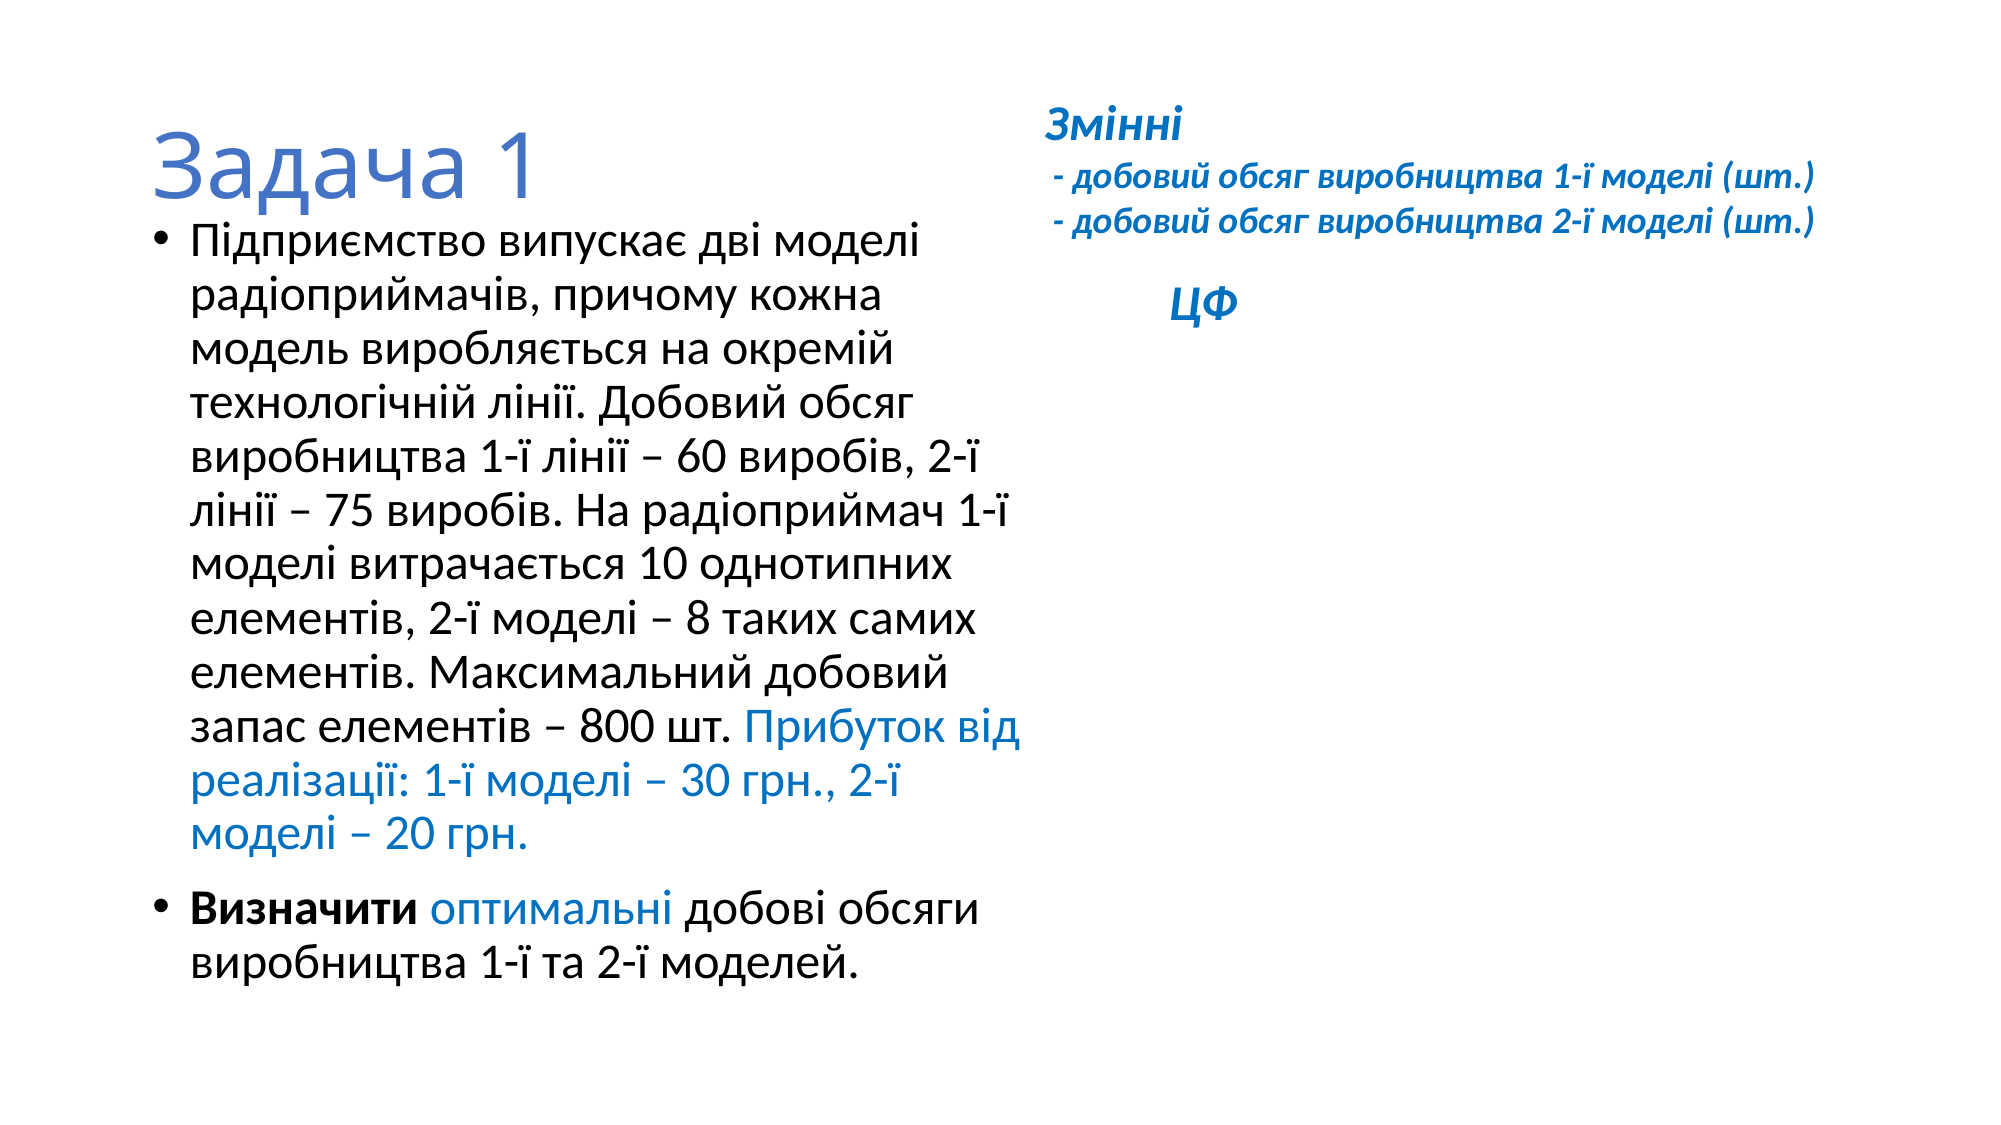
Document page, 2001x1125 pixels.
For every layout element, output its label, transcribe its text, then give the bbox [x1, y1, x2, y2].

title Задача 1 [137, 59, 1863, 278]
list Підприємство випускає дві моделі радіоприймачів, причому кожна модель виробляється на окремій технологічній лінії. Добовий обсяг виробництва 1-ї лінії – 60 виробів, 2-ї лінії – 75 виробів. На радіоприймач 1-ї моделі витрачається 10 однотипних елементів, 2-ї моделі – 8 таких самих елементів. Максимальний добовий запас елементів – 800 шт. Прибуток від реалізації: 1-ї моделі – 30 грн., 2-ї моделі – 20 грн. Визначити оптимальні добові обсяги виробництва 1-ї та 2-ї моделей. [137, 205, 1049, 1037]
text_box ЦФ [1154, 262, 1783, 338]
